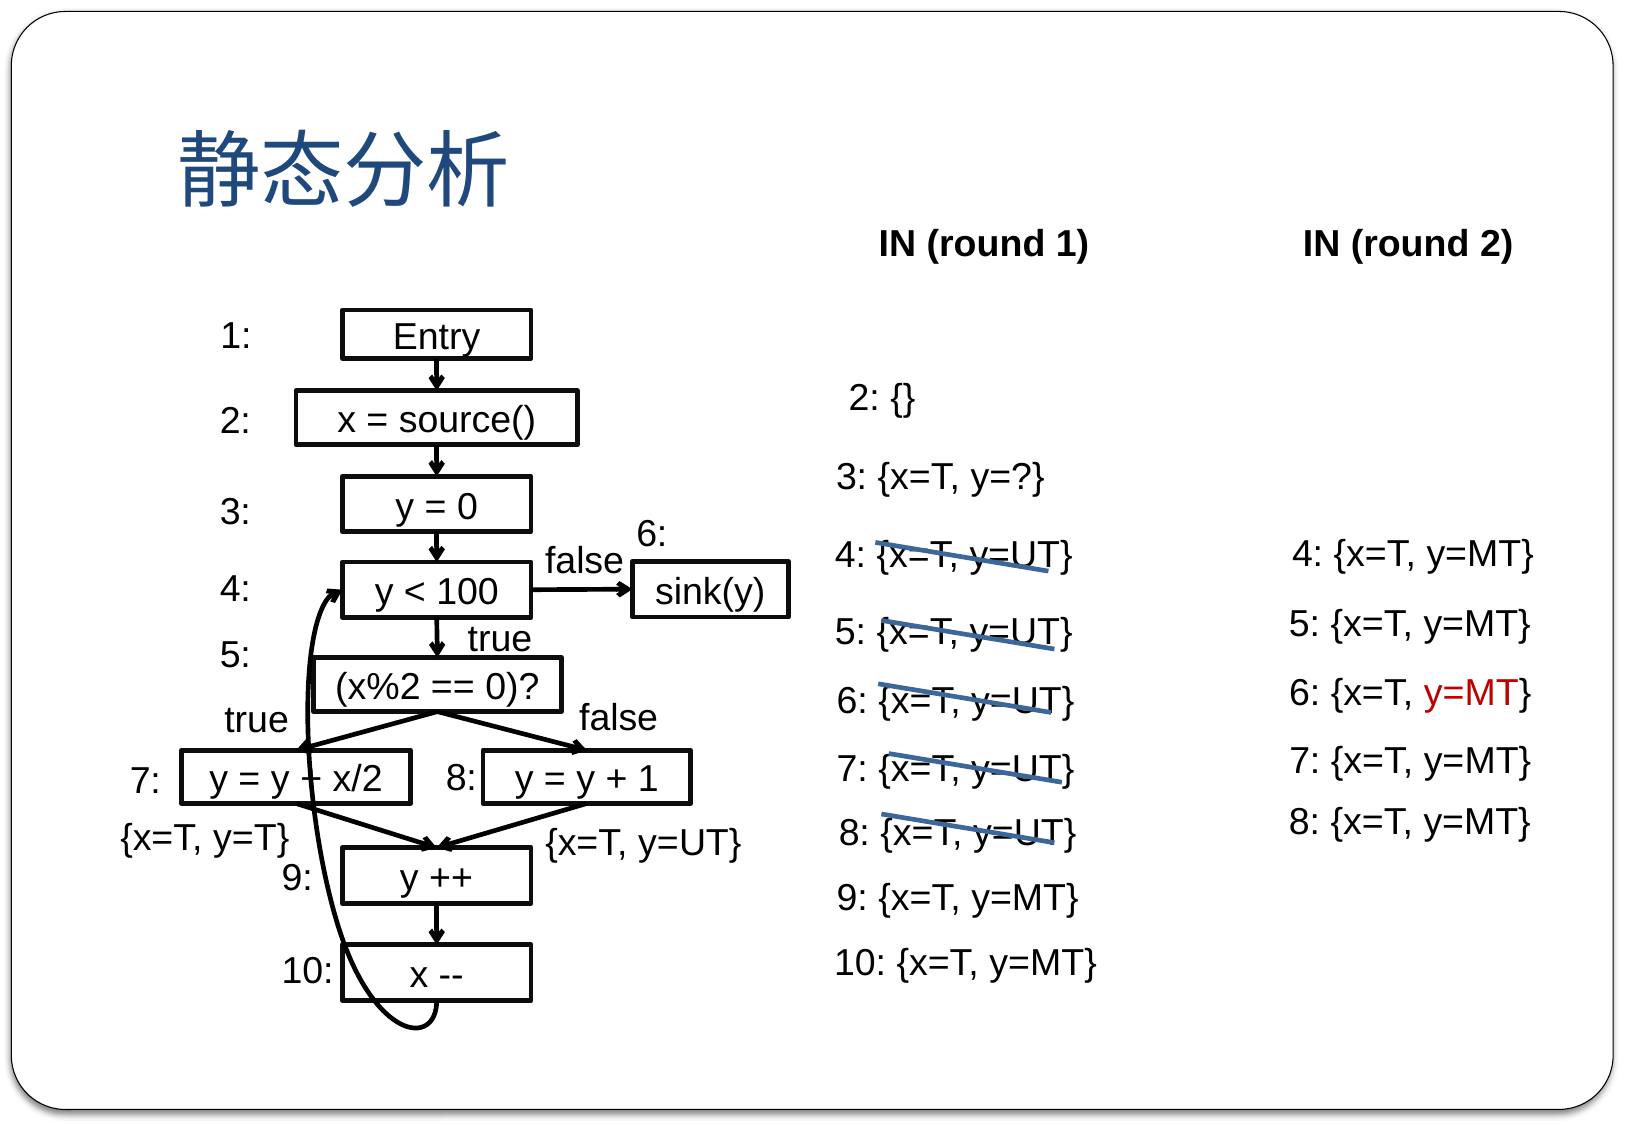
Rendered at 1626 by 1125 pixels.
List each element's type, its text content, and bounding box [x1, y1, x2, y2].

text_box 5: {x=T, y=UT} [820, 599, 1088, 660]
text_box 7: {x=T, y=UT} [821, 736, 1090, 797]
text_box 7: {x=T, y=MT} [1274, 728, 1547, 789]
text_box 6: {x=T, y=UT} [821, 668, 1090, 728]
text_box 4: {x=T, y=UT} [820, 522, 1088, 583]
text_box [881, 813, 1055, 843]
text_box 5: {x=T, y=MT} [1274, 591, 1547, 652]
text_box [104, 303, 789, 1001]
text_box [875, 542, 1049, 572]
text_box IN (round 1) [863, 211, 1105, 272]
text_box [881, 620, 1055, 650]
text_box 4: {x=T, y=MT} [1277, 522, 1620, 582]
text_box 10: {x=T, y=MT} [819, 930, 1113, 991]
text_box 6: {x=T, y=MT} [1274, 660, 1547, 720]
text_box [877, 683, 1052, 713]
text_box 9: {x=T, y=MT} [821, 865, 1094, 926]
text_box 8: {x=T, y=UT} [823, 800, 1092, 861]
title 静态分析 [162, 45, 1544, 233]
text_box 3: {x=T, y=?} [821, 444, 1060, 505]
text_box IN (round 2) [1288, 211, 1529, 272]
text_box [888, 753, 1063, 783]
text_box 8: {x=T, y=MT} [1274, 790, 1547, 850]
